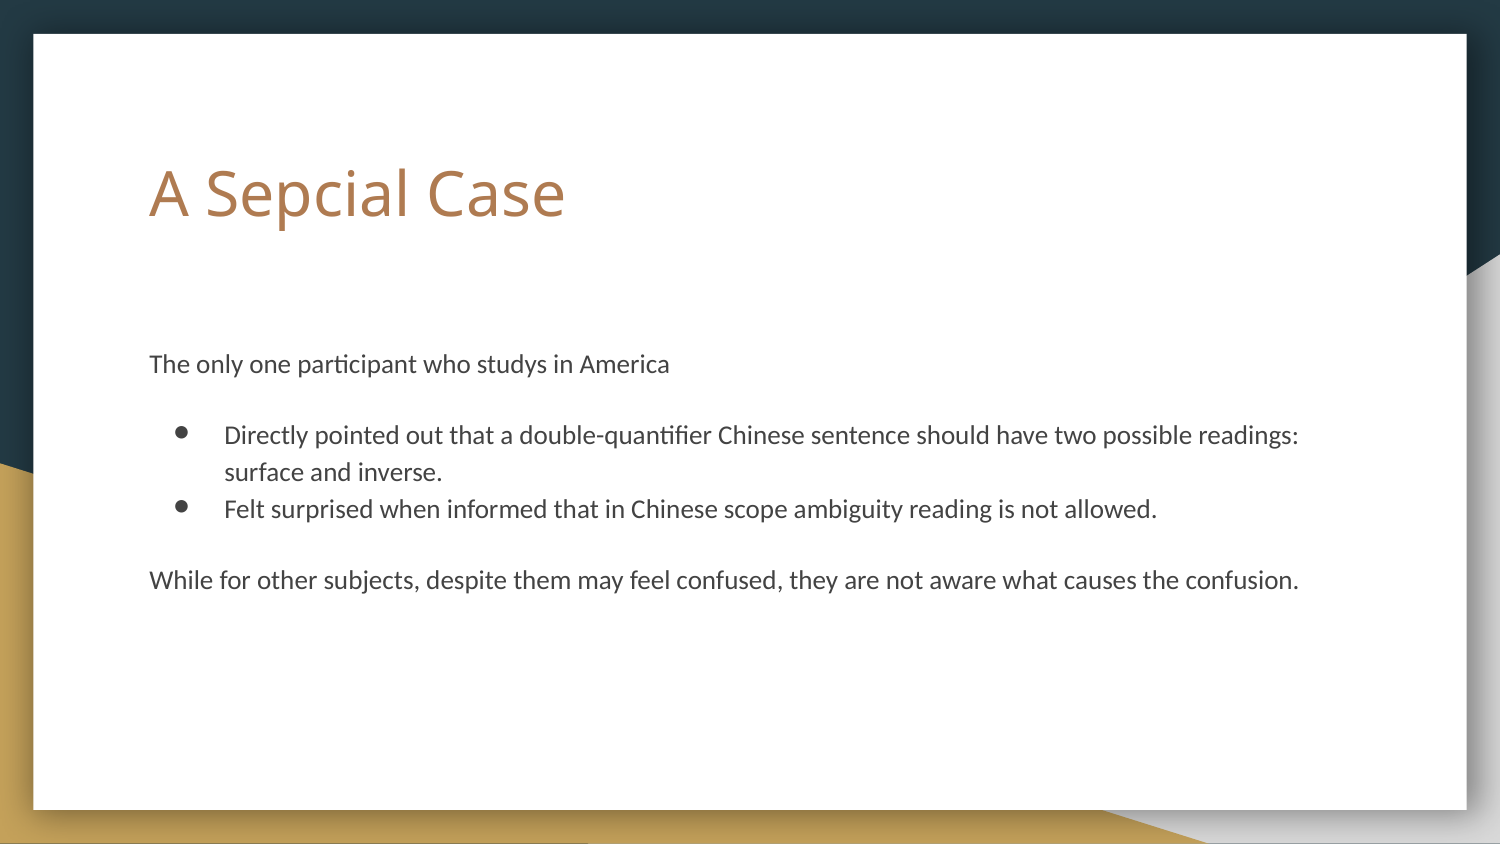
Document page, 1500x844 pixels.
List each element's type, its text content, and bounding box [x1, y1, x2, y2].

list The only one participant who studys in America Directly pointed out that a double-quantifier Chinese sentence should have two possible readings: surface and inverse. Felt surprised when informed that in Chinese scope ambiguity reading is not allowed. While for other subjects, despite them may feel confused, they are not aware what causes the confusion. [134, 326, 1366, 729]
title A Sepcial Case [134, 138, 1366, 296]
